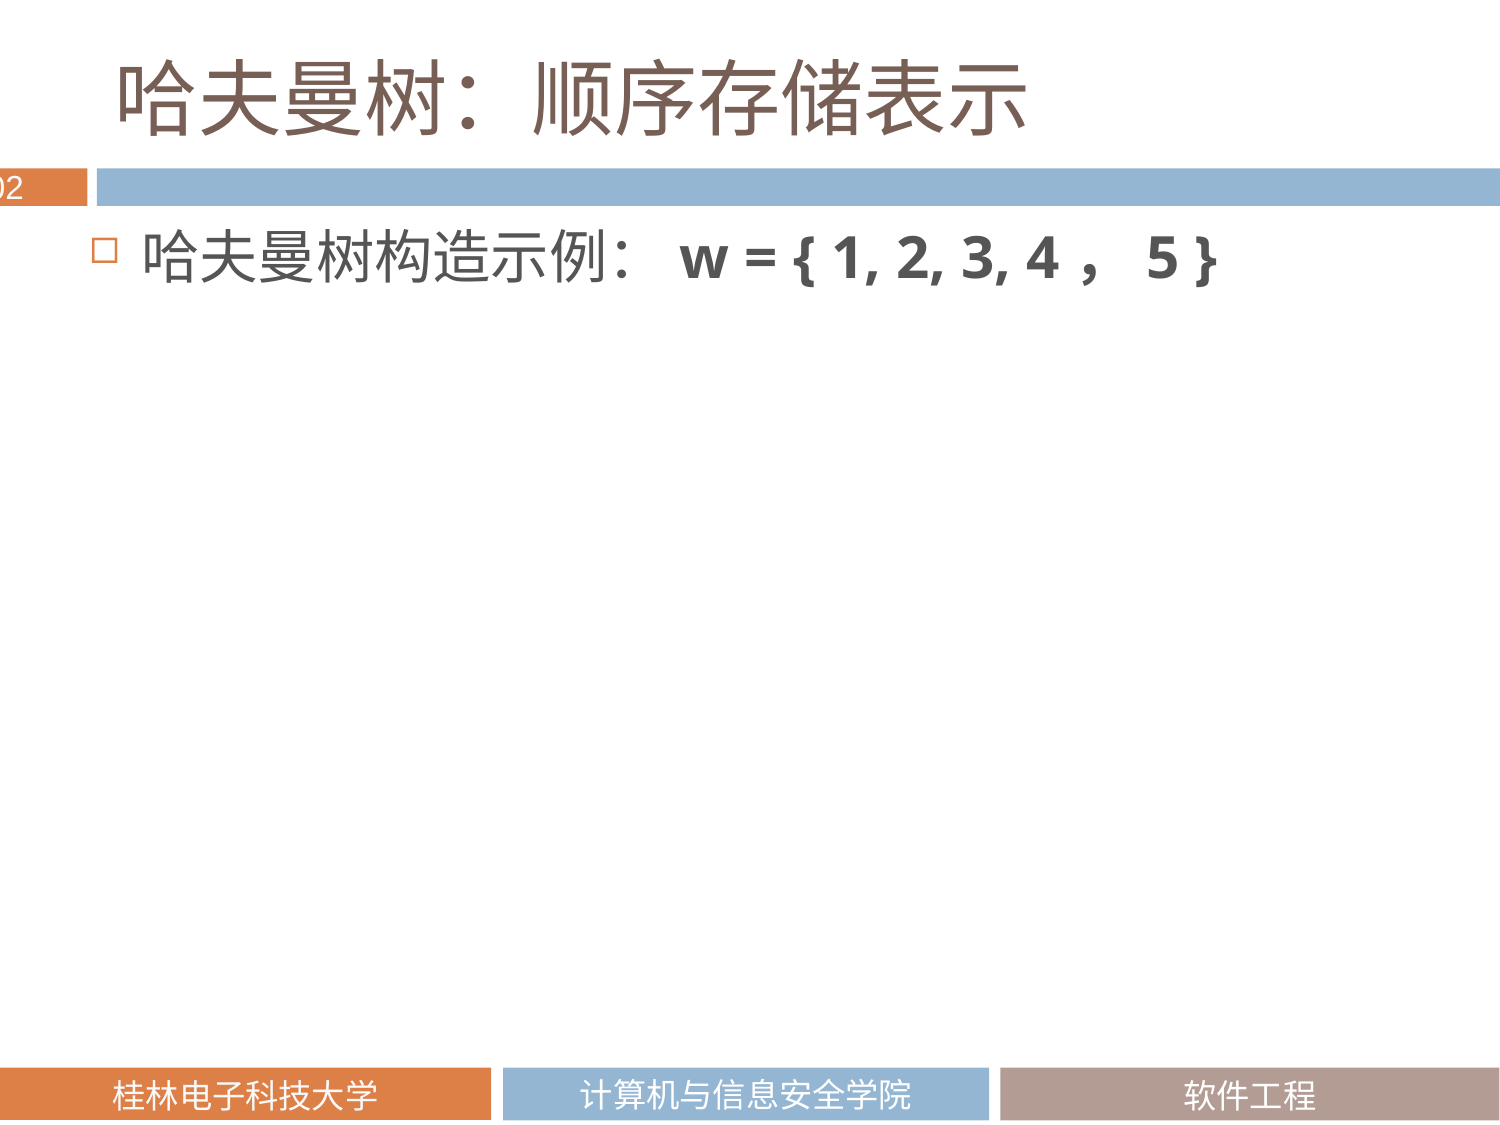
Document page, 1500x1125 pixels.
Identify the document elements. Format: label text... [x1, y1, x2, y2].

list 哈夫曼树构造示例：w = { 1, 2, 3, 4，5 } [73, 219, 1412, 308]
title 哈夫曼树：顺序存储表示 [99, 37, 1438, 155]
